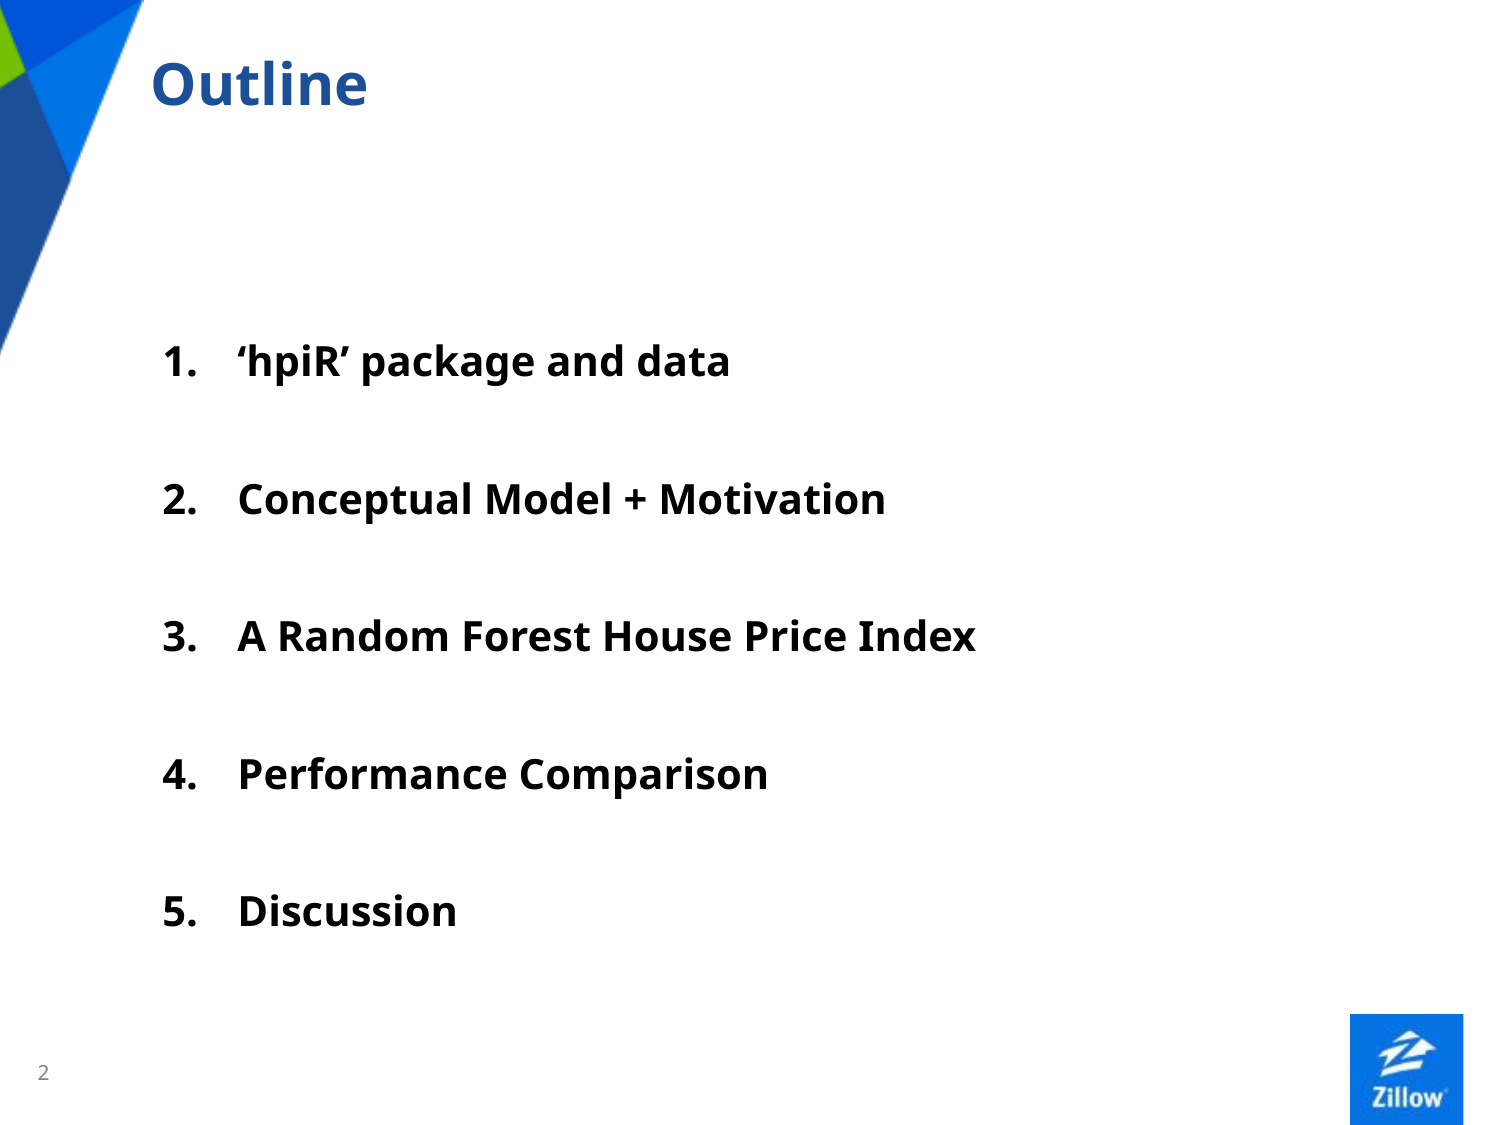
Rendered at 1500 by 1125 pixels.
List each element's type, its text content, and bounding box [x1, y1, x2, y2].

list ‘hpiR’ package and data Conceptual Model + Motivation A Random Forest House Price Index Performance Comparison Discussion [147, 277, 1467, 1087]
list Outline [147, 0, 1467, 120]
picture [0, 0, 144, 362]
picture [1350, 1087, 1464, 1125]
